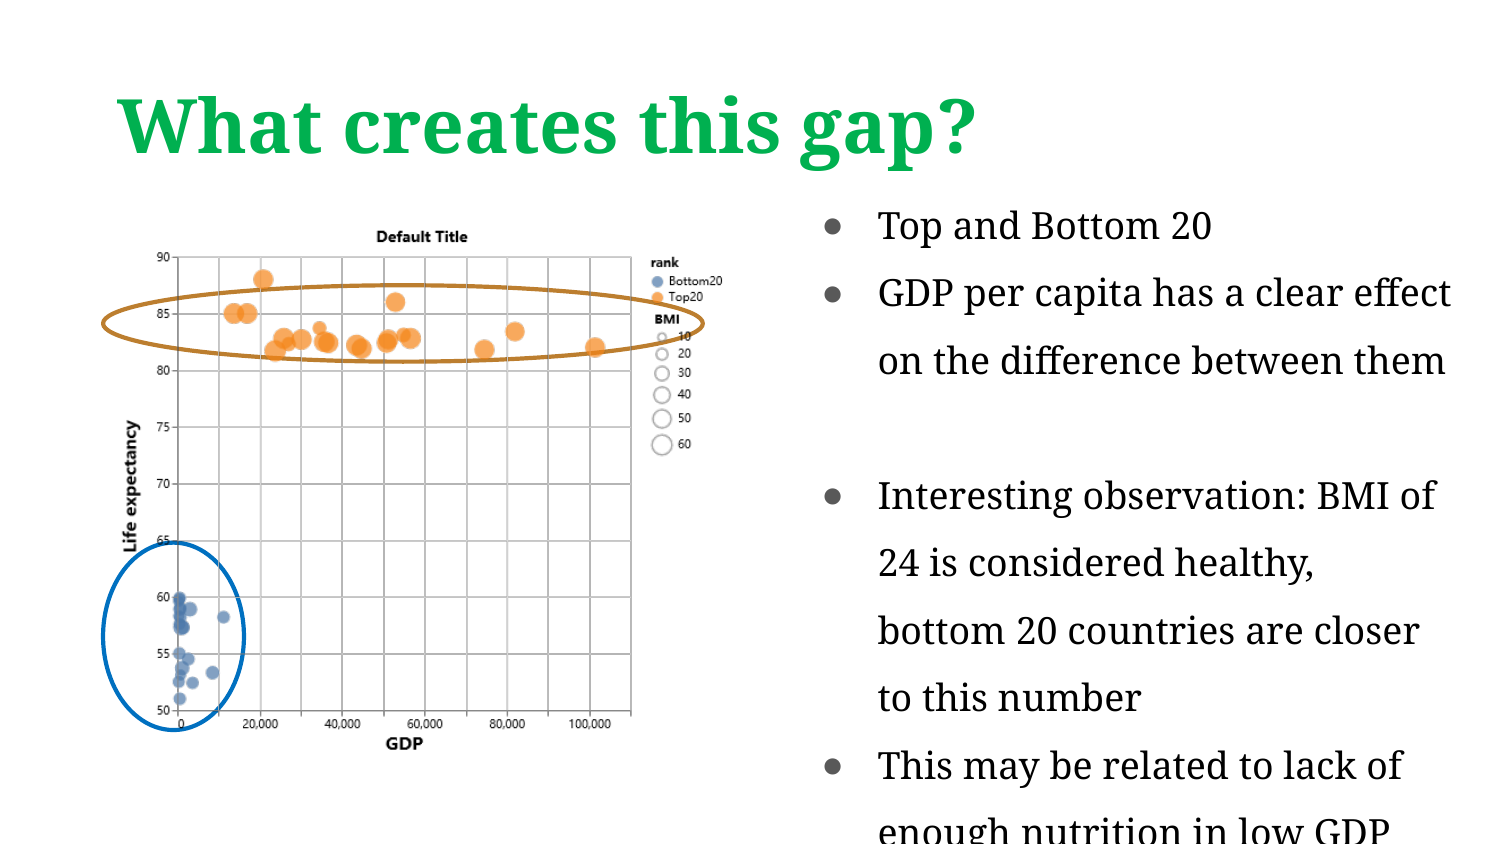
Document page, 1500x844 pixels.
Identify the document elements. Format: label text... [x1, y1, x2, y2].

text_box Top and Bottom 20 GDP per capita has a clear effect on the difference between them Interesting observation: BMI of 24 is considered healthy, bottom 20 countries are closer to this number This may be related to lack of enough nutrition in low GDP countries [787, 164, 1477, 805]
text_box [101, 314, 108, 333]
text_box What creates this gap? [103, 63, 1299, 157]
picture [113, 224, 730, 761]
text_box [100, 595, 108, 678]
